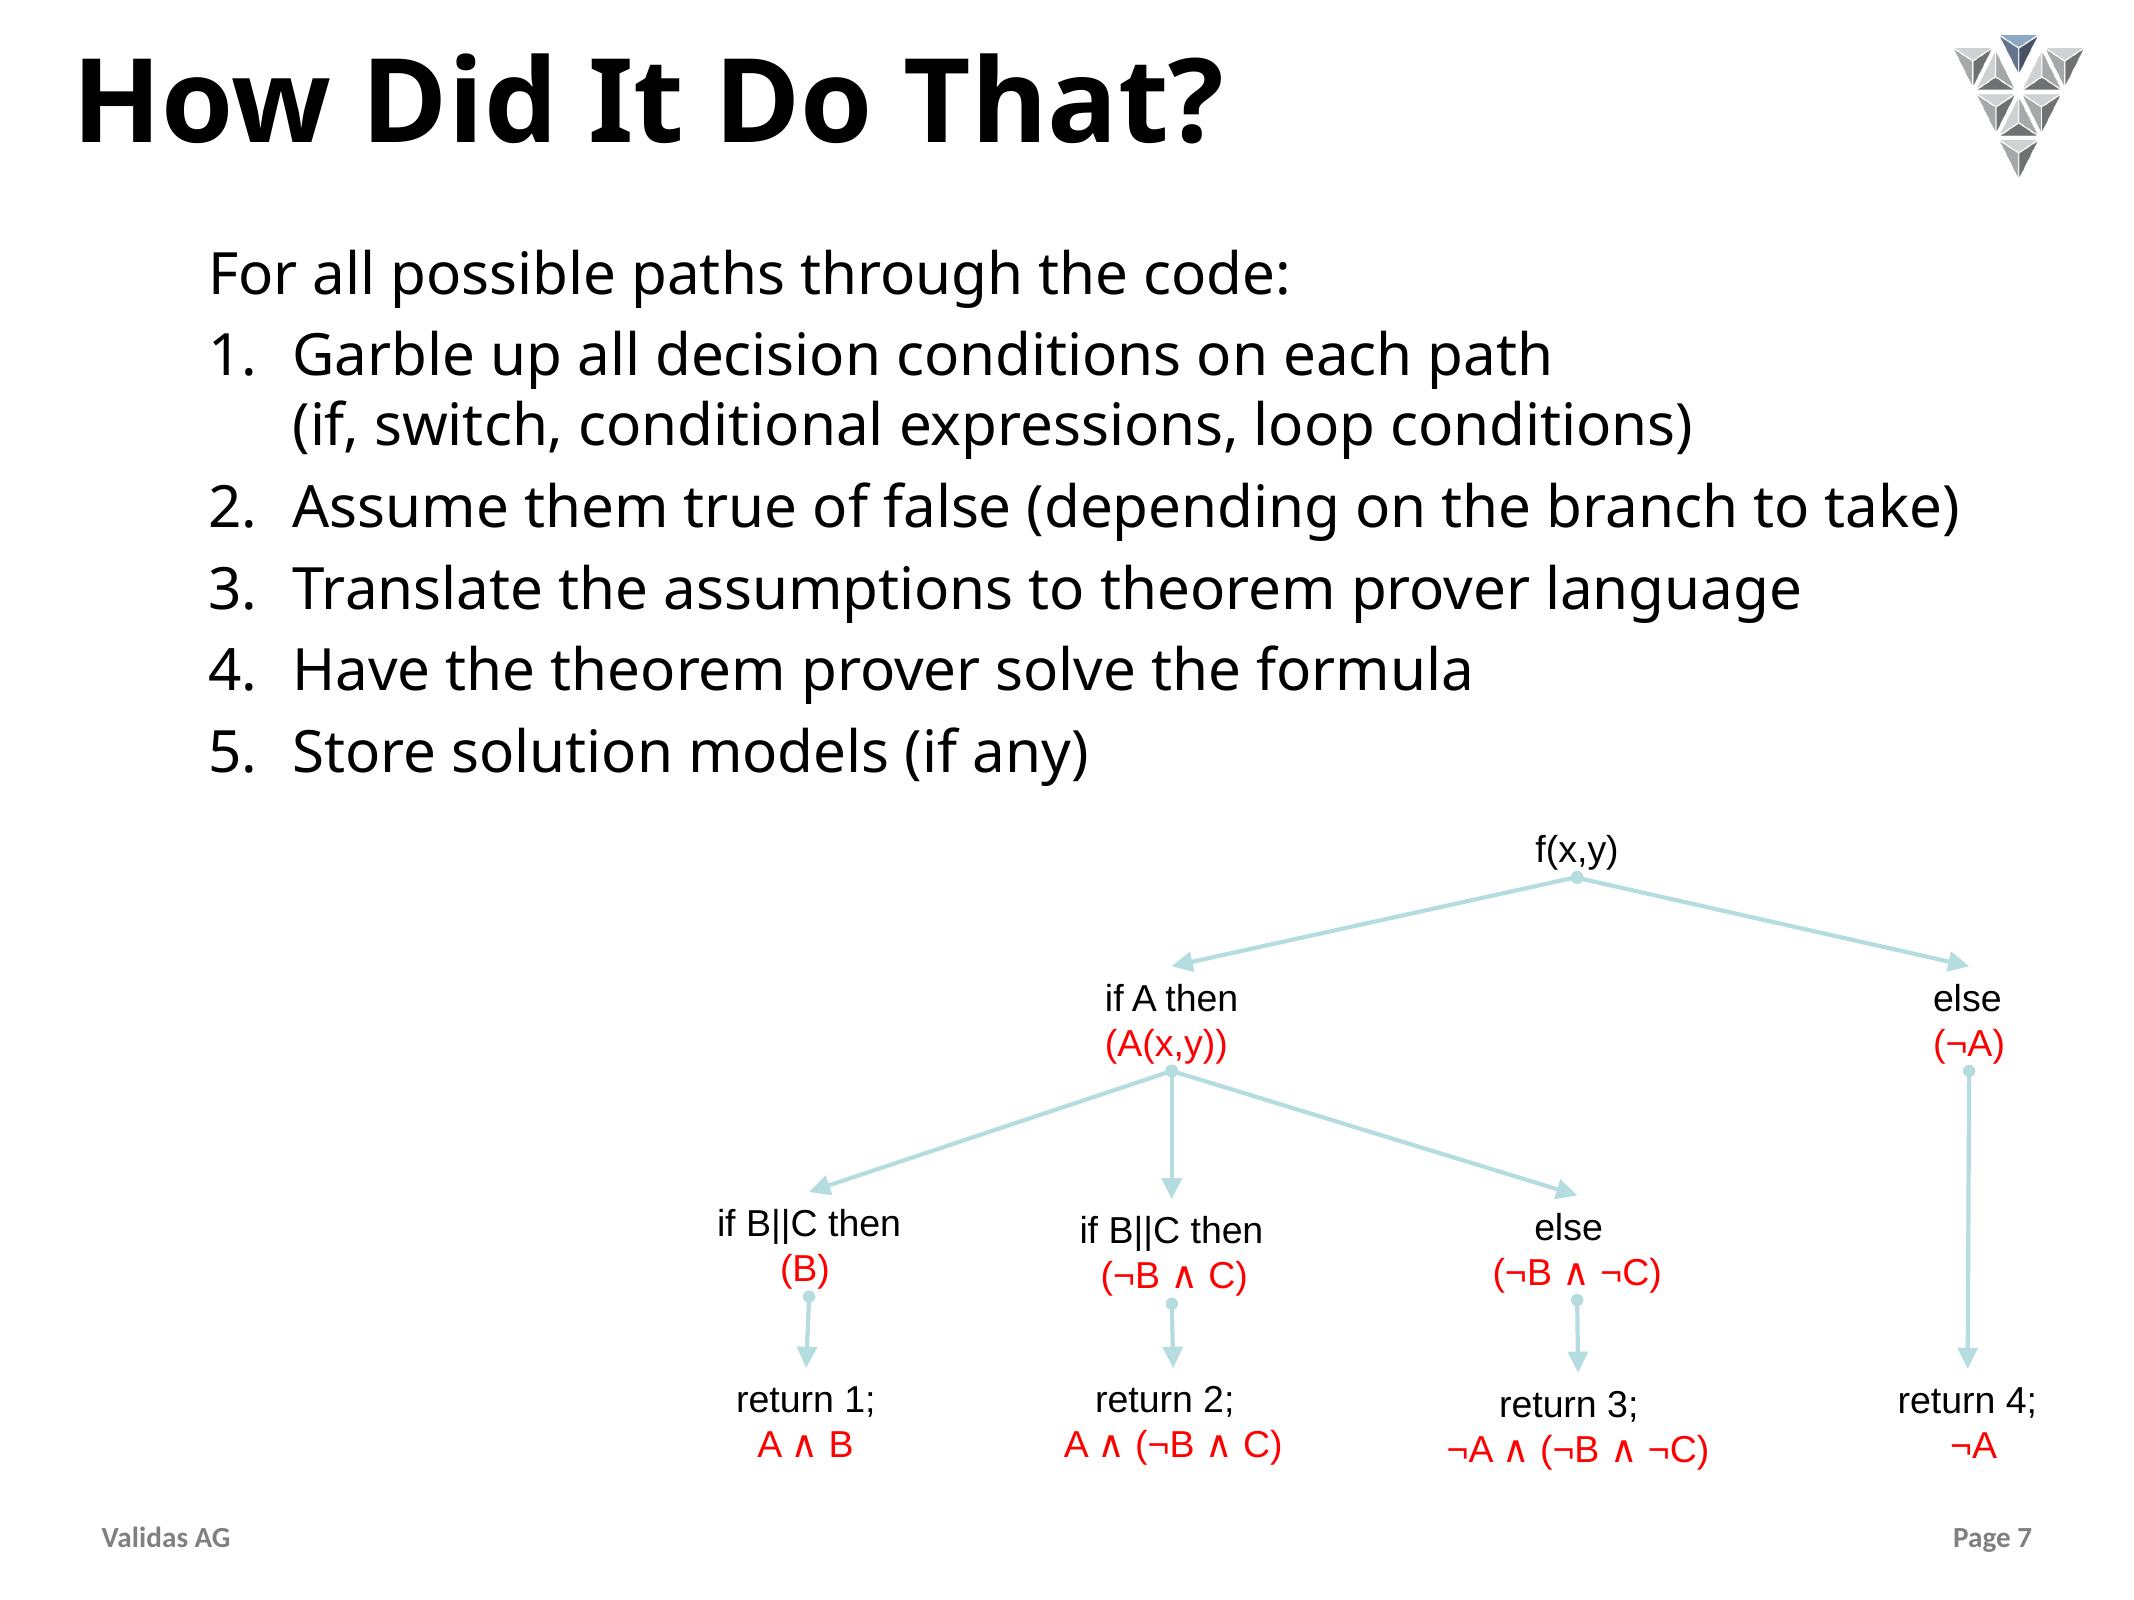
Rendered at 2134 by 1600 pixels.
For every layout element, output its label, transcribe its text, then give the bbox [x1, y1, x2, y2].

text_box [805, 1297, 810, 1368]
text_box f(x,y) [1520, 817, 1634, 876]
text_box return 1; A ∧ B [721, 1367, 891, 1473]
text_box if A then (A(x,y)) [1090, 966, 1254, 1070]
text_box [808, 1071, 1172, 1193]
text_box return 2; A ∧ (¬B ∧ C) [1048, 1367, 1298, 1473]
title How Did It Do That? [72, 15, 1835, 170]
text_box if B||C then (¬B ∧ C) [1064, 1201, 1279, 1304]
list For all possible paths through the code: Garble up all decision conditions on each path (if, switch, conditional expressions, loop conditions) Assume them true of false (depending on the branch to take) Translate the assumptions to theorem prover language Have the theorem prover solve the formula Store solution models (if any) [80, 225, 2054, 1423]
text_box if B||C then (B) [702, 1191, 917, 1297]
picture [1954, 35, 2083, 177]
text_box return 3; ¬A ∧ (¬B ∧ ¬C) [1431, 1372, 1725, 1478]
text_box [1576, 877, 1970, 967]
text_box return 4; ¬A [1883, 1368, 2053, 1474]
text_box else (¬B ∧ ¬C) [1477, 1195, 1677, 1300]
text_box else (¬A) [1918, 966, 2020, 1071]
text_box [1171, 877, 1575, 967]
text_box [1173, 1071, 1578, 1196]
